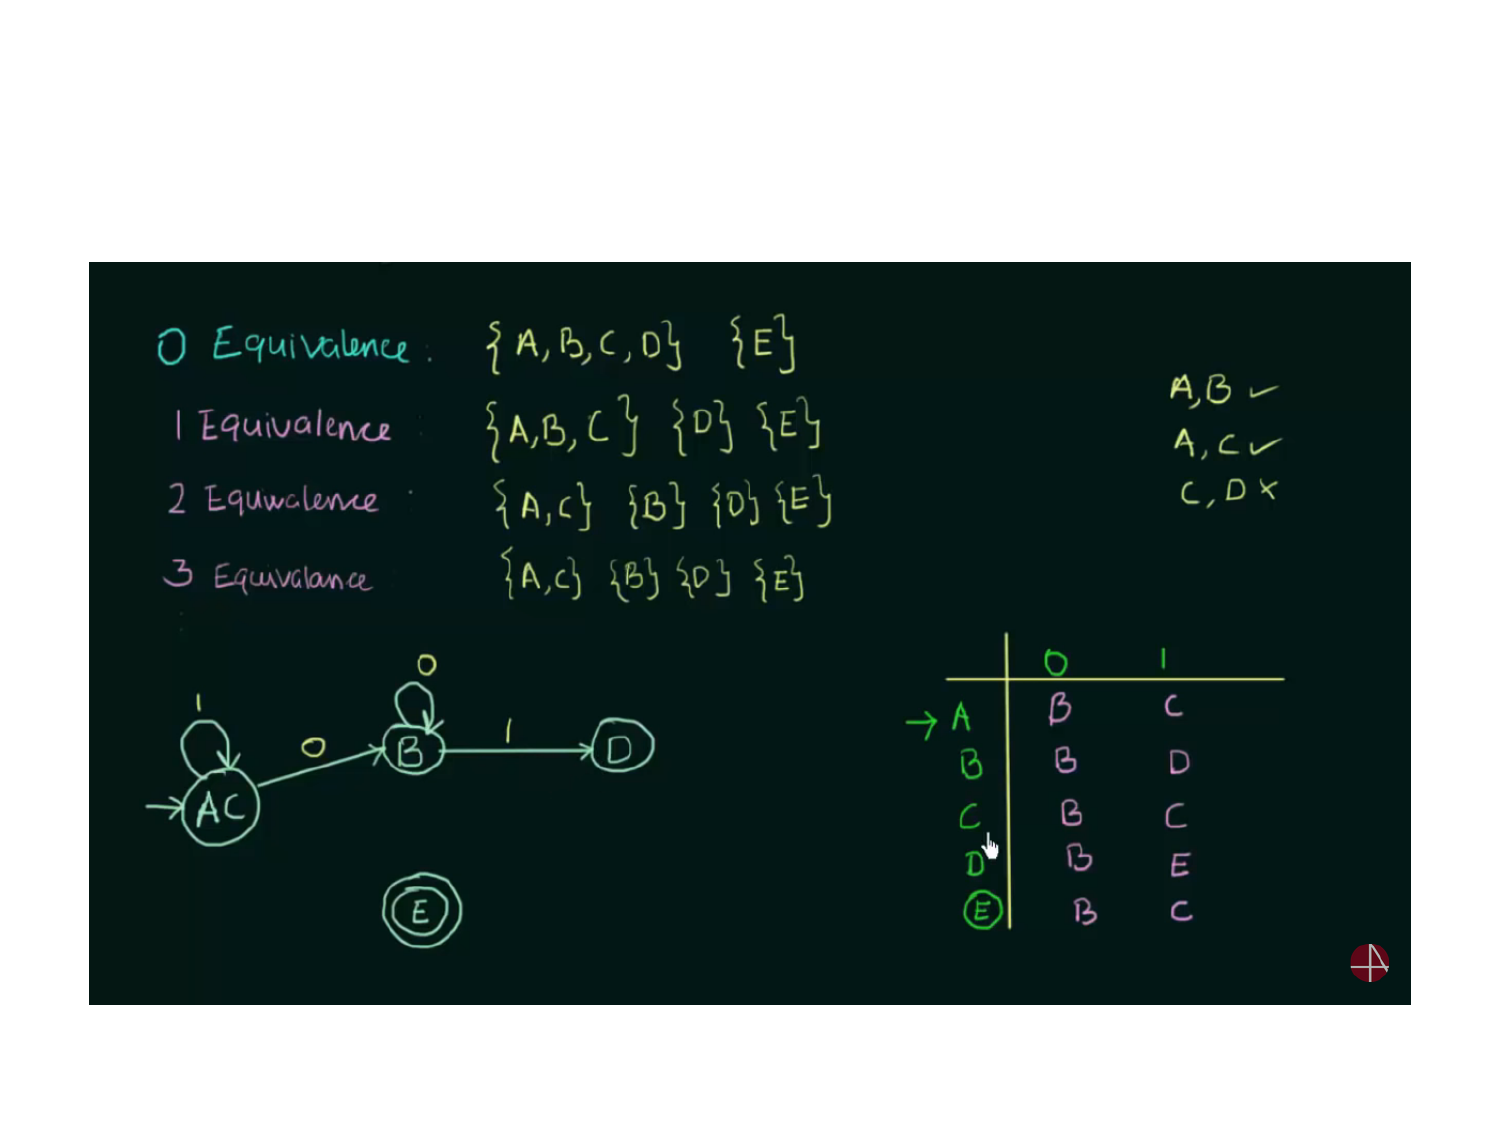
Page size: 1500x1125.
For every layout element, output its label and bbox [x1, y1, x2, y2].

list [89, 262, 1411, 1006]
